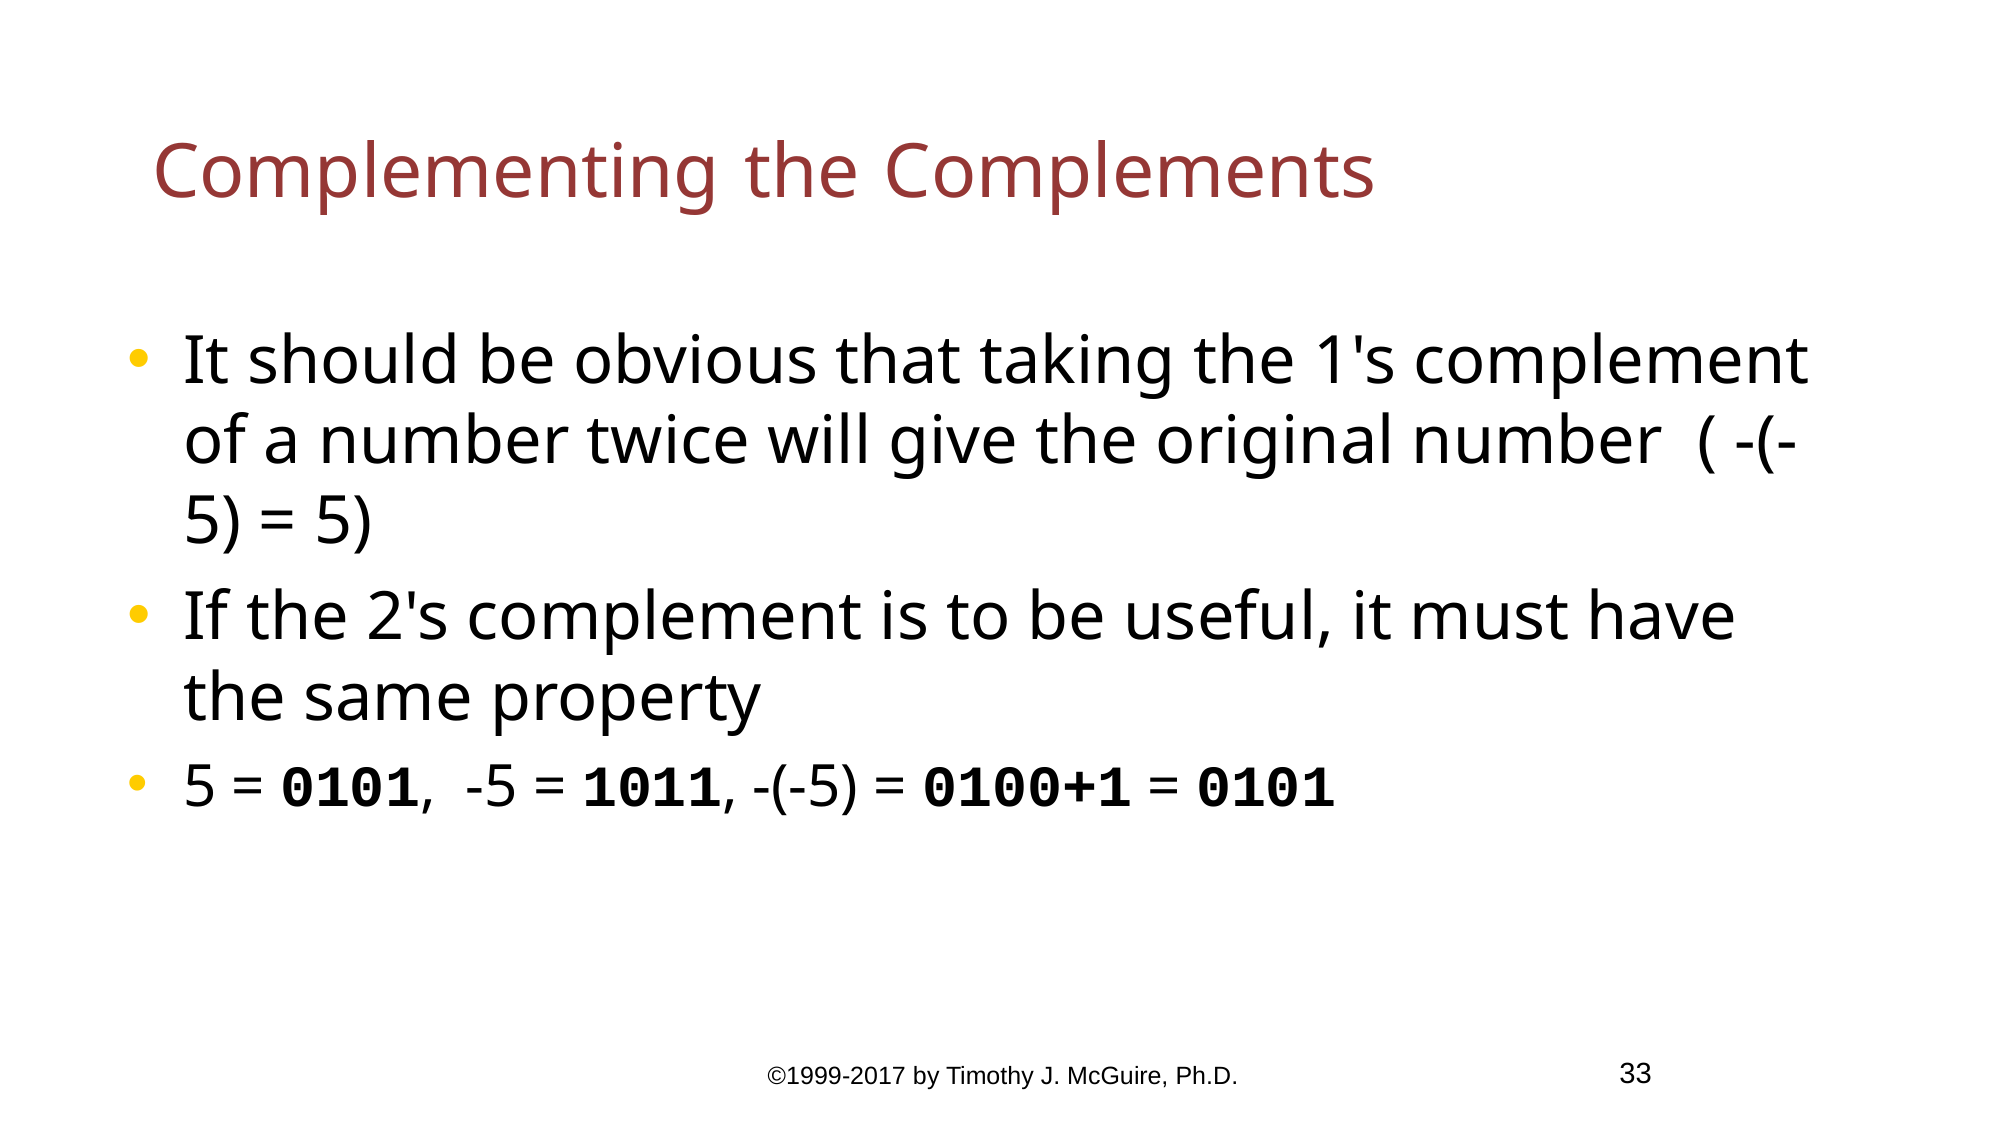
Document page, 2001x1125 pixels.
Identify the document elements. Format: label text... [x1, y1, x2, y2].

text_box Complementing the Complements [137, 11, 1863, 225]
text_box ©1999-2017 by Timothy J. McGuire, Ph.D. [662, 1060, 1338, 1097]
text_box It should be obvious that taking the 1's complement of a number twice will give the original number ( -(-5) = 5)‏ If the 2's complement is to be useful, it must have the same property 5 = 0101, -5 = 1011, -(-5) = 0100+1 = 0101 [112, 309, 1863, 1060]
text_box 33 [1354, 1060, 1667, 1097]
